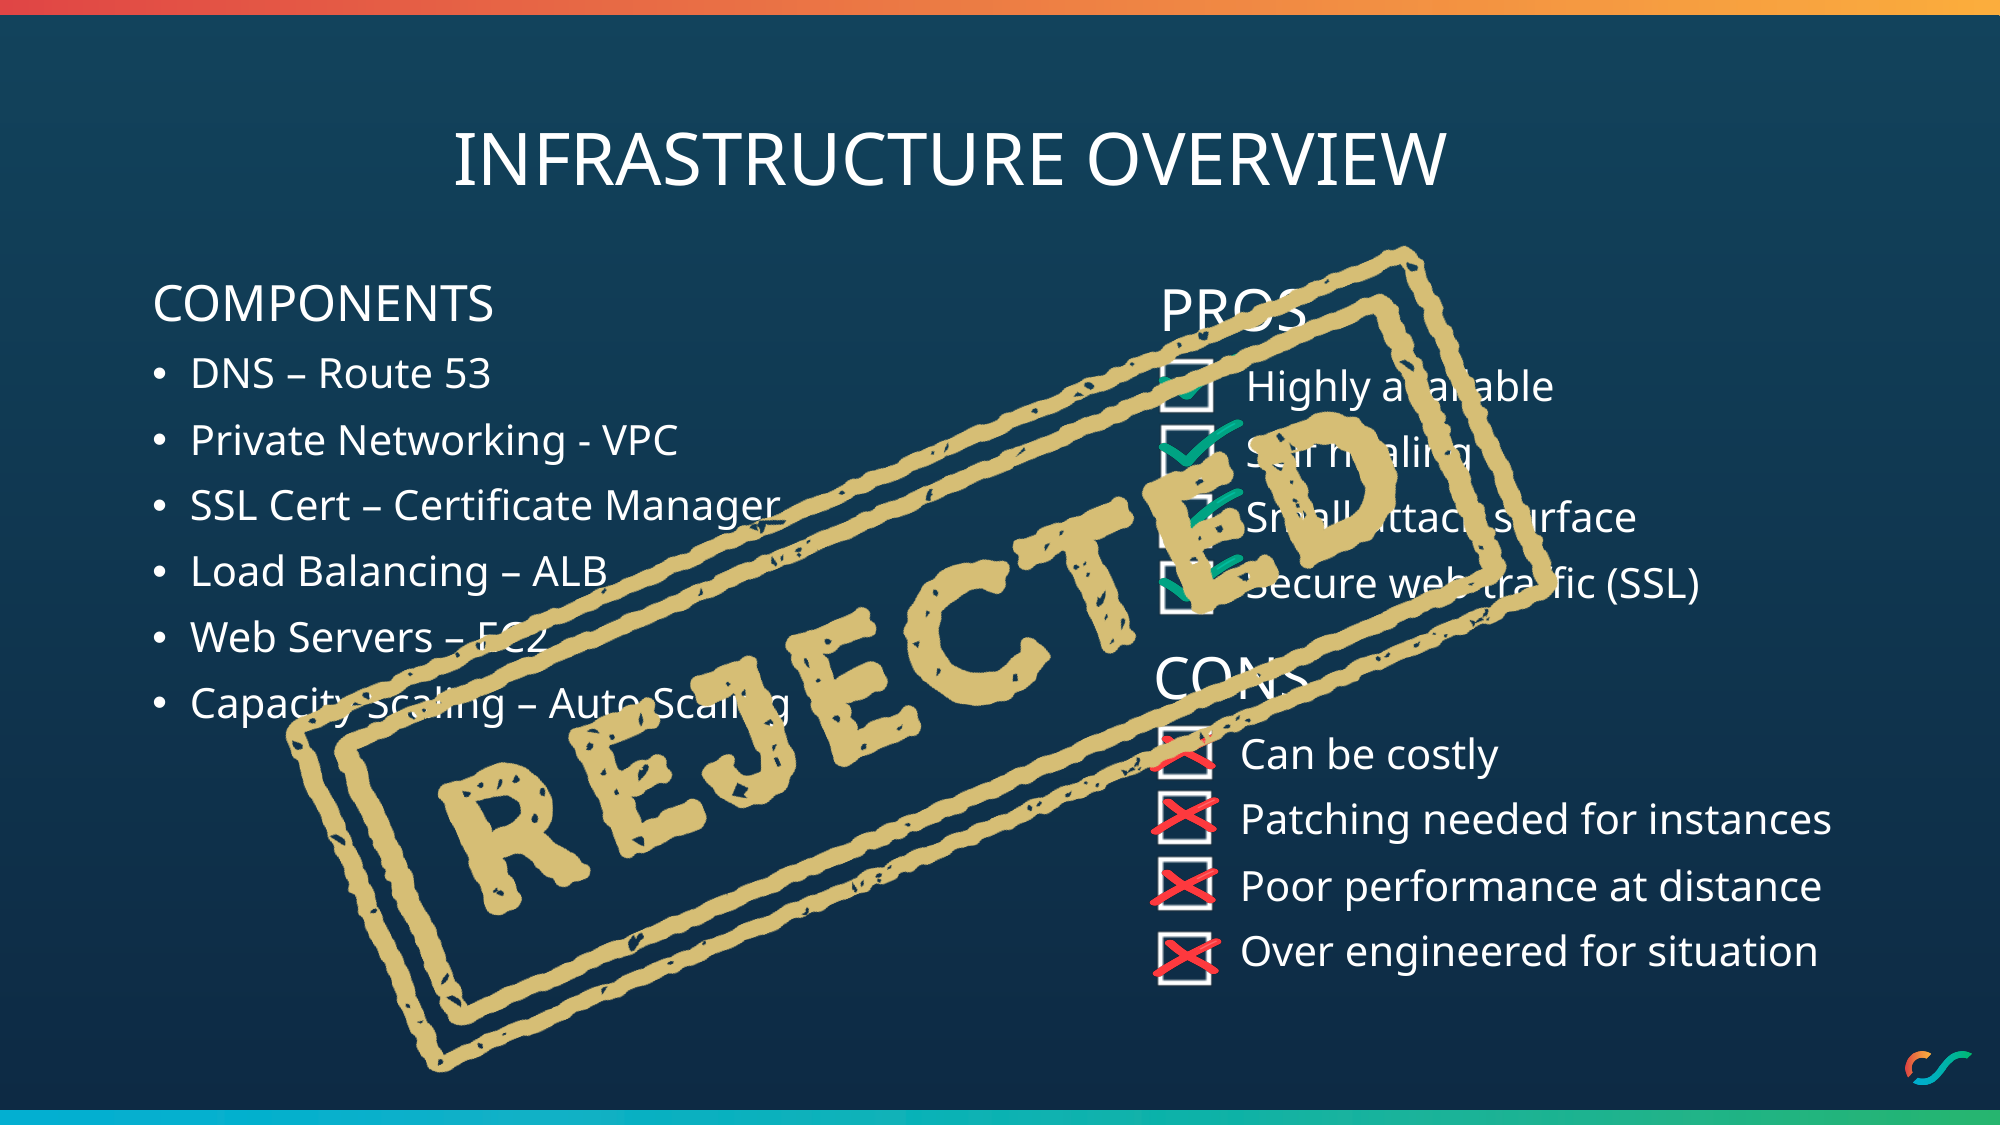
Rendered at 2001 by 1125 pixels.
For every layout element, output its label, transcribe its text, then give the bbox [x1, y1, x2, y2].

picture [276, 236, 1567, 1080]
text_box CONS Can be costly Patching needed for instances Poor performance at distance Over engineered for situation [1567, 641, 1939, 1027]
picture [0, 1110, 2000, 1125]
picture [1896, 1041, 1982, 1095]
picture [0, 0, 2000, 16]
title Infrastructure Overview [432, 110, 1470, 214]
list COMPONENTS DNS – Route 53 Private Networking - VPC SSL Cert – Certificate Manager Load Balancing – ALB Web Servers – EC2 Capacity Scaling – Auto Scaling [137, 270, 276, 773]
text_box PROS Highly available Self healing Small attack surface Secure web traffic (SSL) [1567, 273, 1841, 641]
